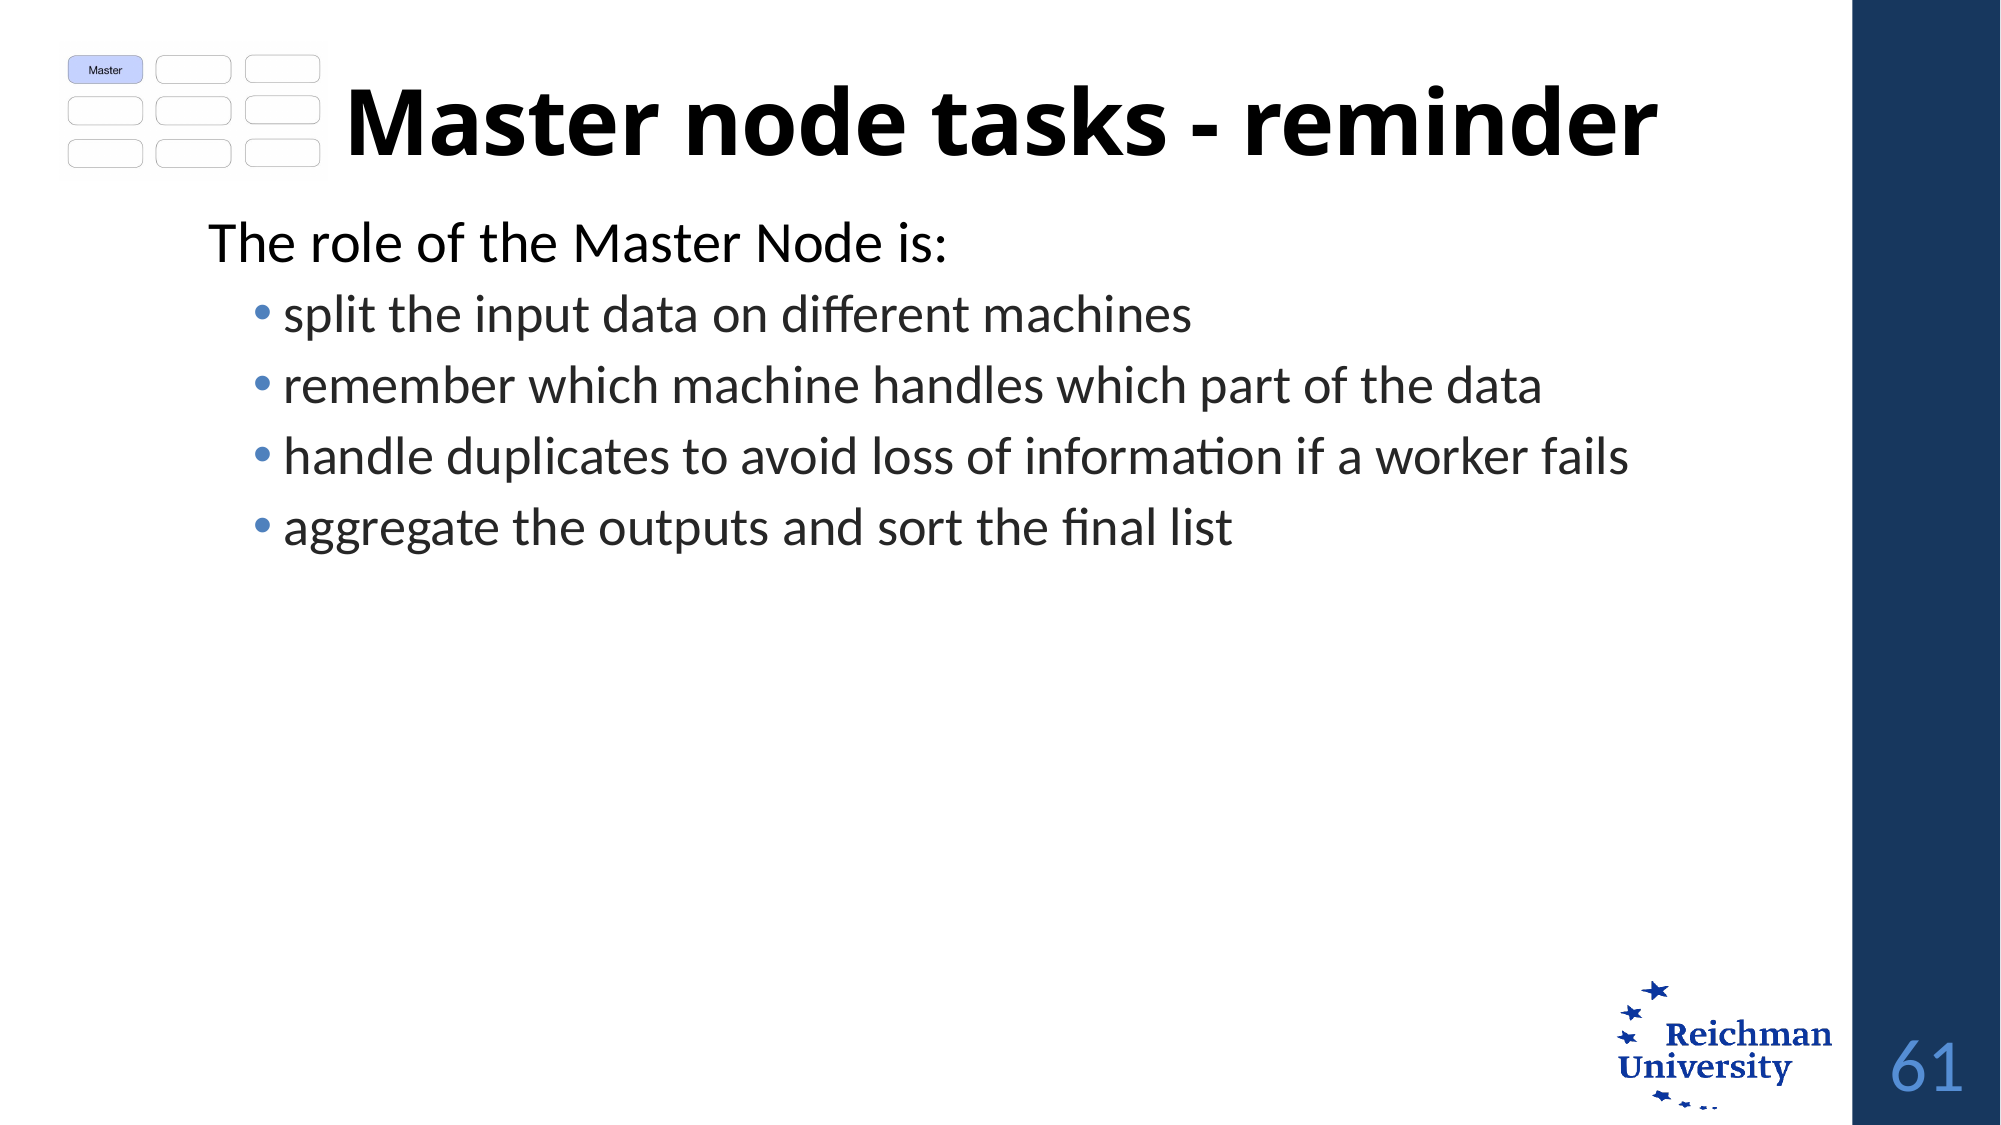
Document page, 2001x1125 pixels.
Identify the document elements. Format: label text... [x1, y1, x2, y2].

title Master node tasks - reminder [333, 60, 1797, 183]
picture [59, 40, 328, 182]
list The role of the Master Node is: split the input data on different machines remember which machine handles which part of the data handle duplicates to avoid loss of information if a worker fails aggregate the outputs and sort the final list [193, 201, 1784, 1052]
slide_number 61 [1852, 1012, 2000, 1110]
picture [1616, 981, 1832, 1110]
